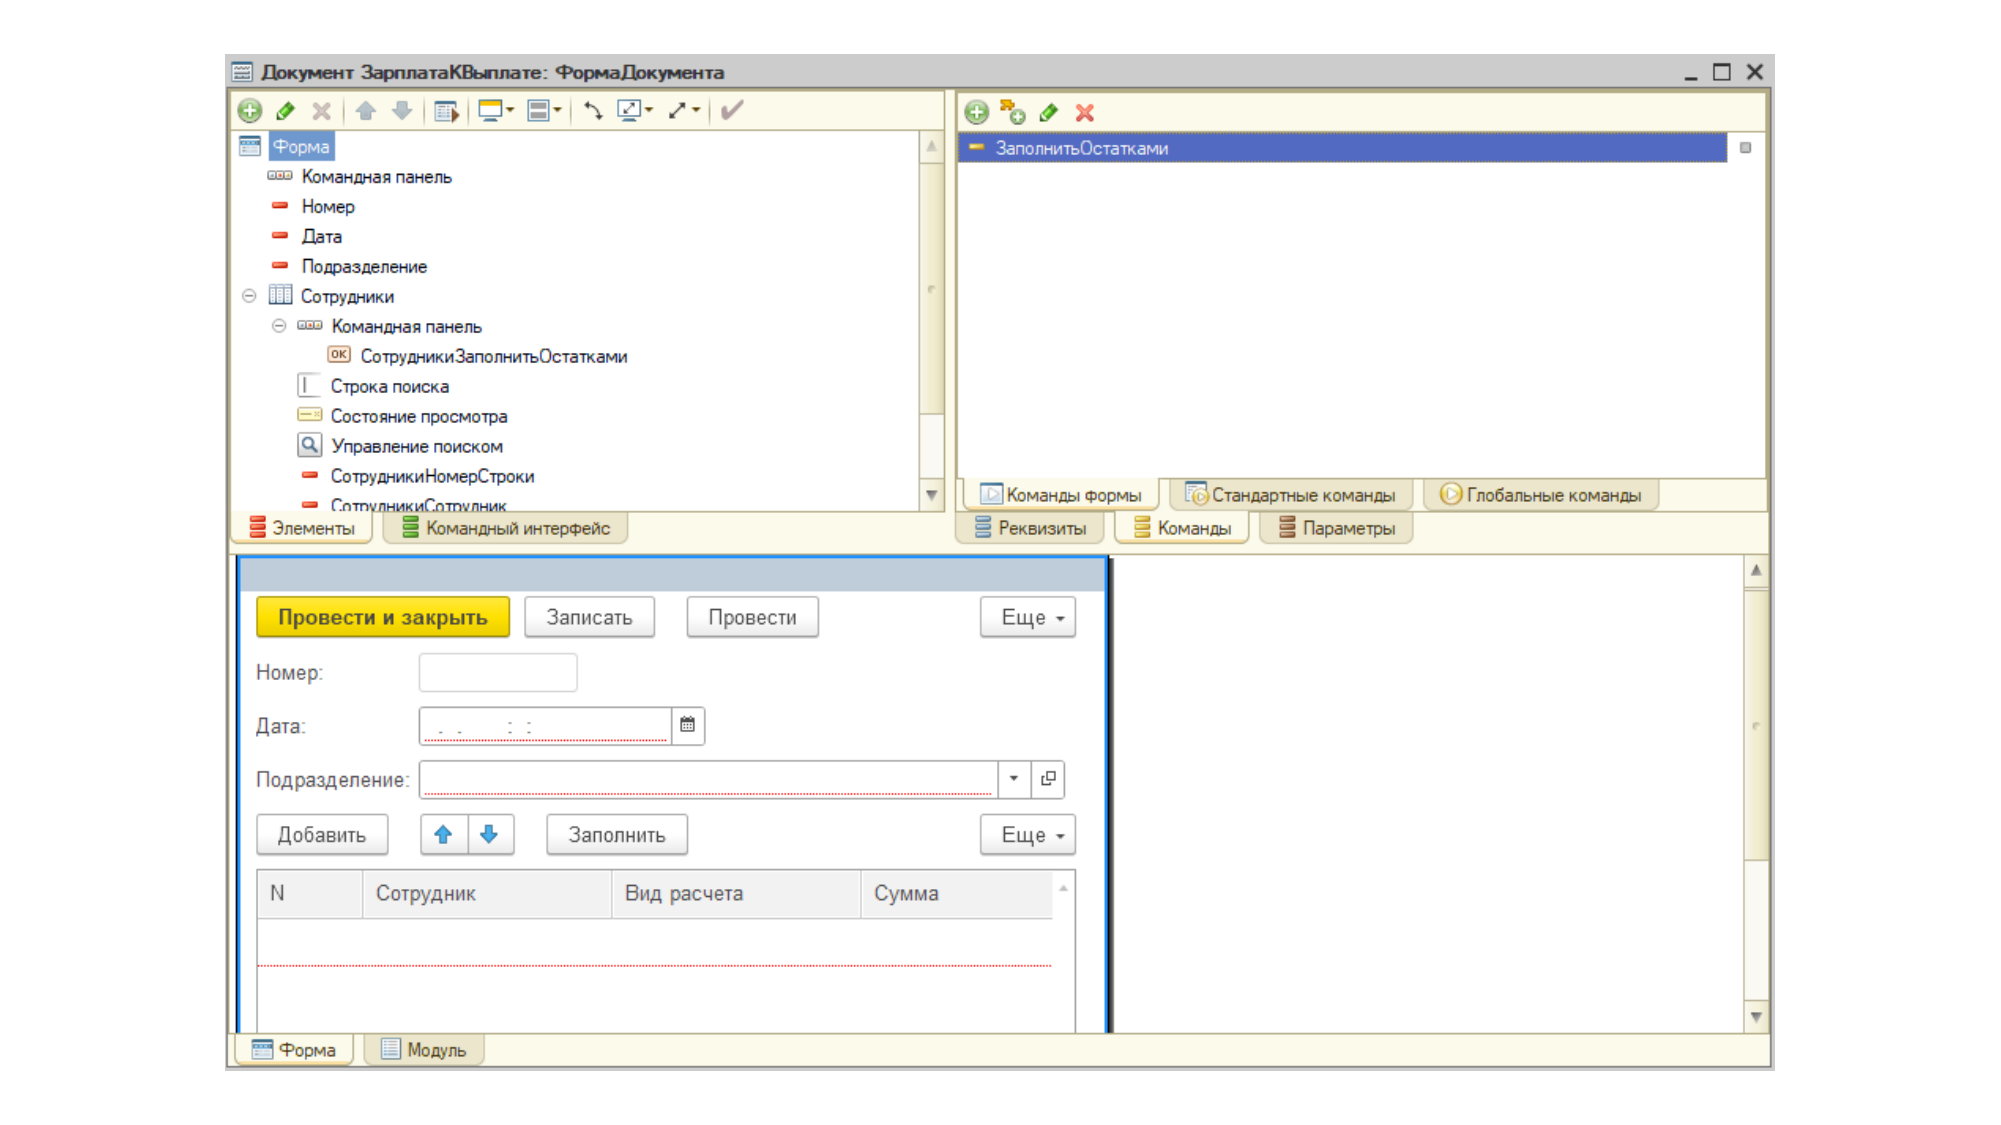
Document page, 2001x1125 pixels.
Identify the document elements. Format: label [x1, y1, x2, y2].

picture [225, 54, 1775, 1071]
